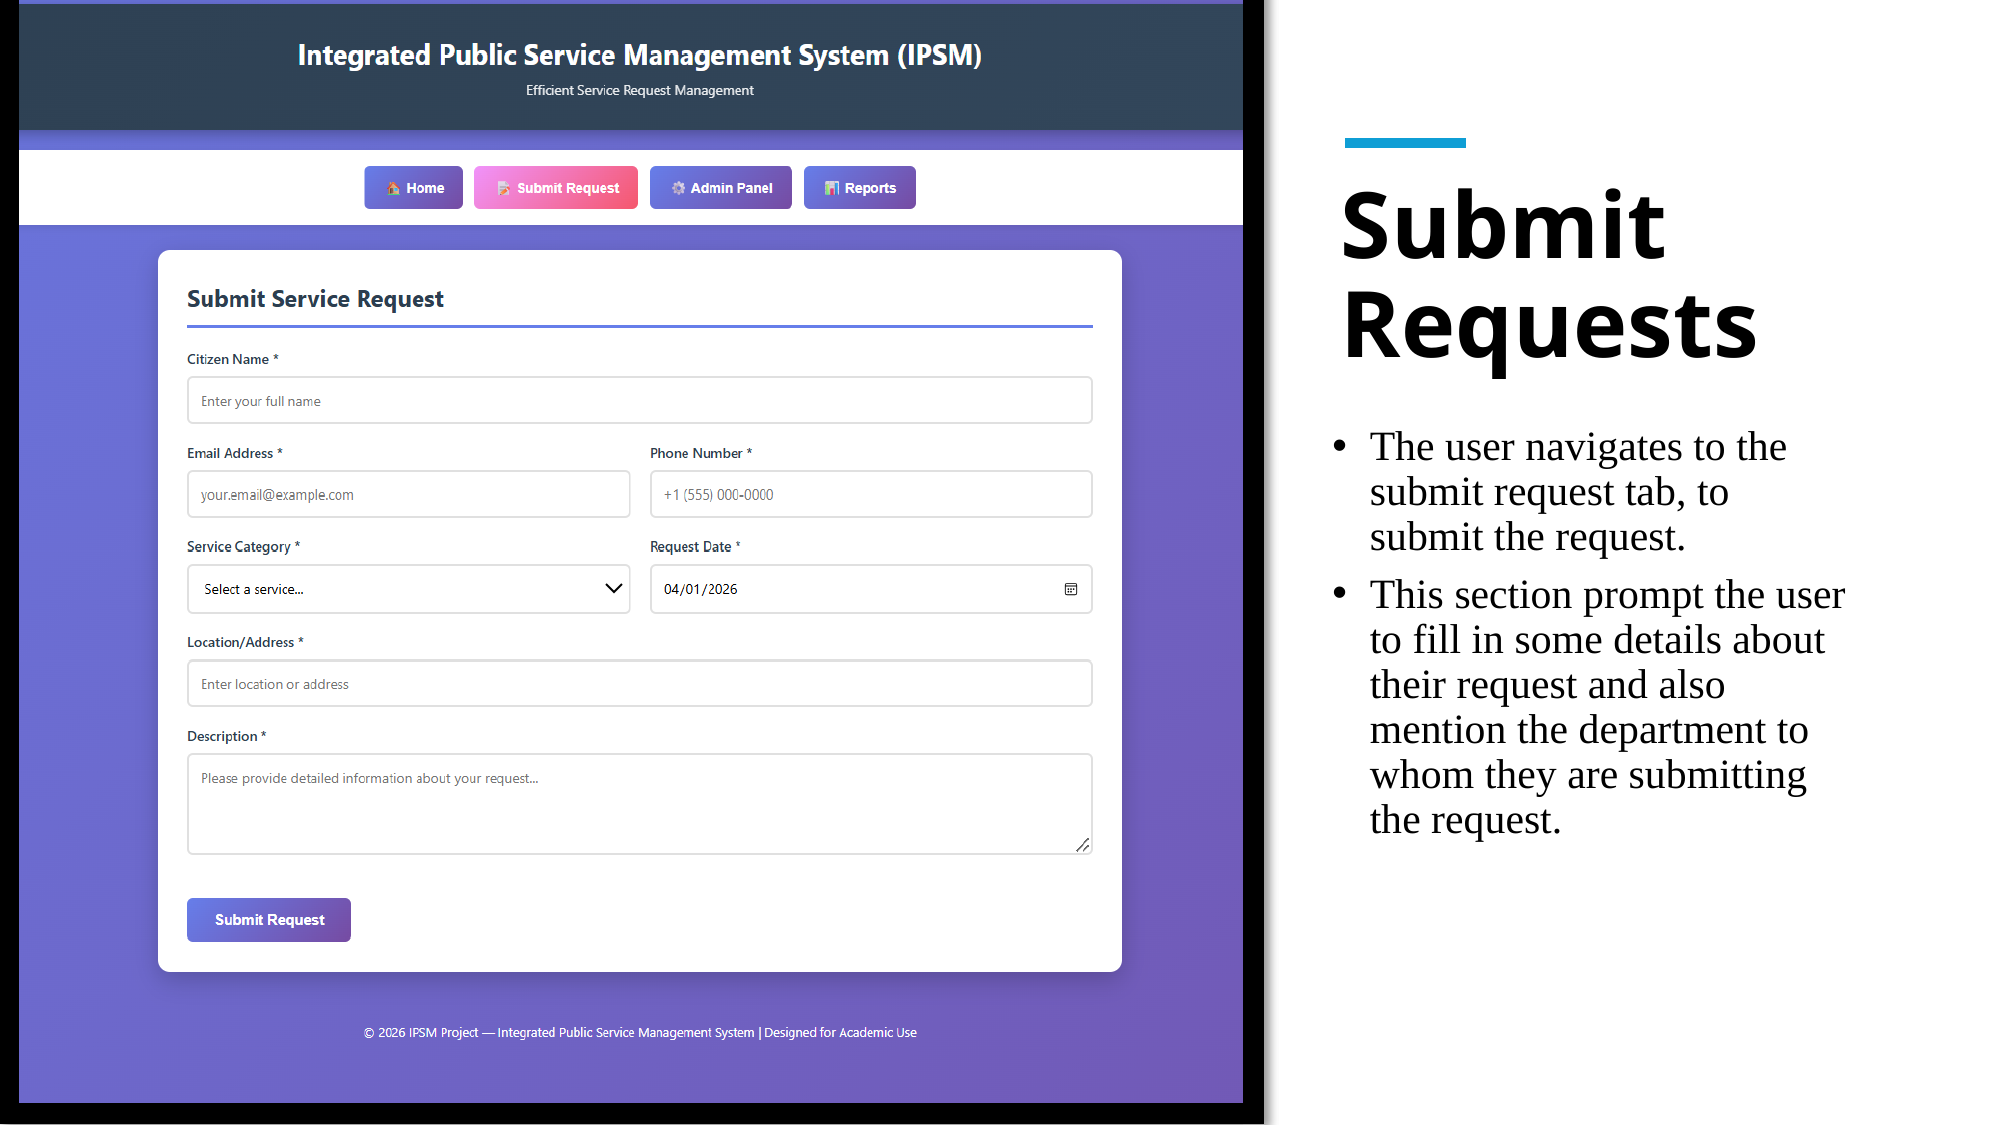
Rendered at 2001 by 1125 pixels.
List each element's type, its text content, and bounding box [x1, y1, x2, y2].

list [18, 0, 1244, 1104]
text_box The user navigates to the submit request tab, to submit the request. This section prompt the user to fill in some details about their request and also mention the department to whom they are submitting the request. [1298, 417, 1862, 1008]
text_box Submit Requests [1326, 172, 2000, 385]
